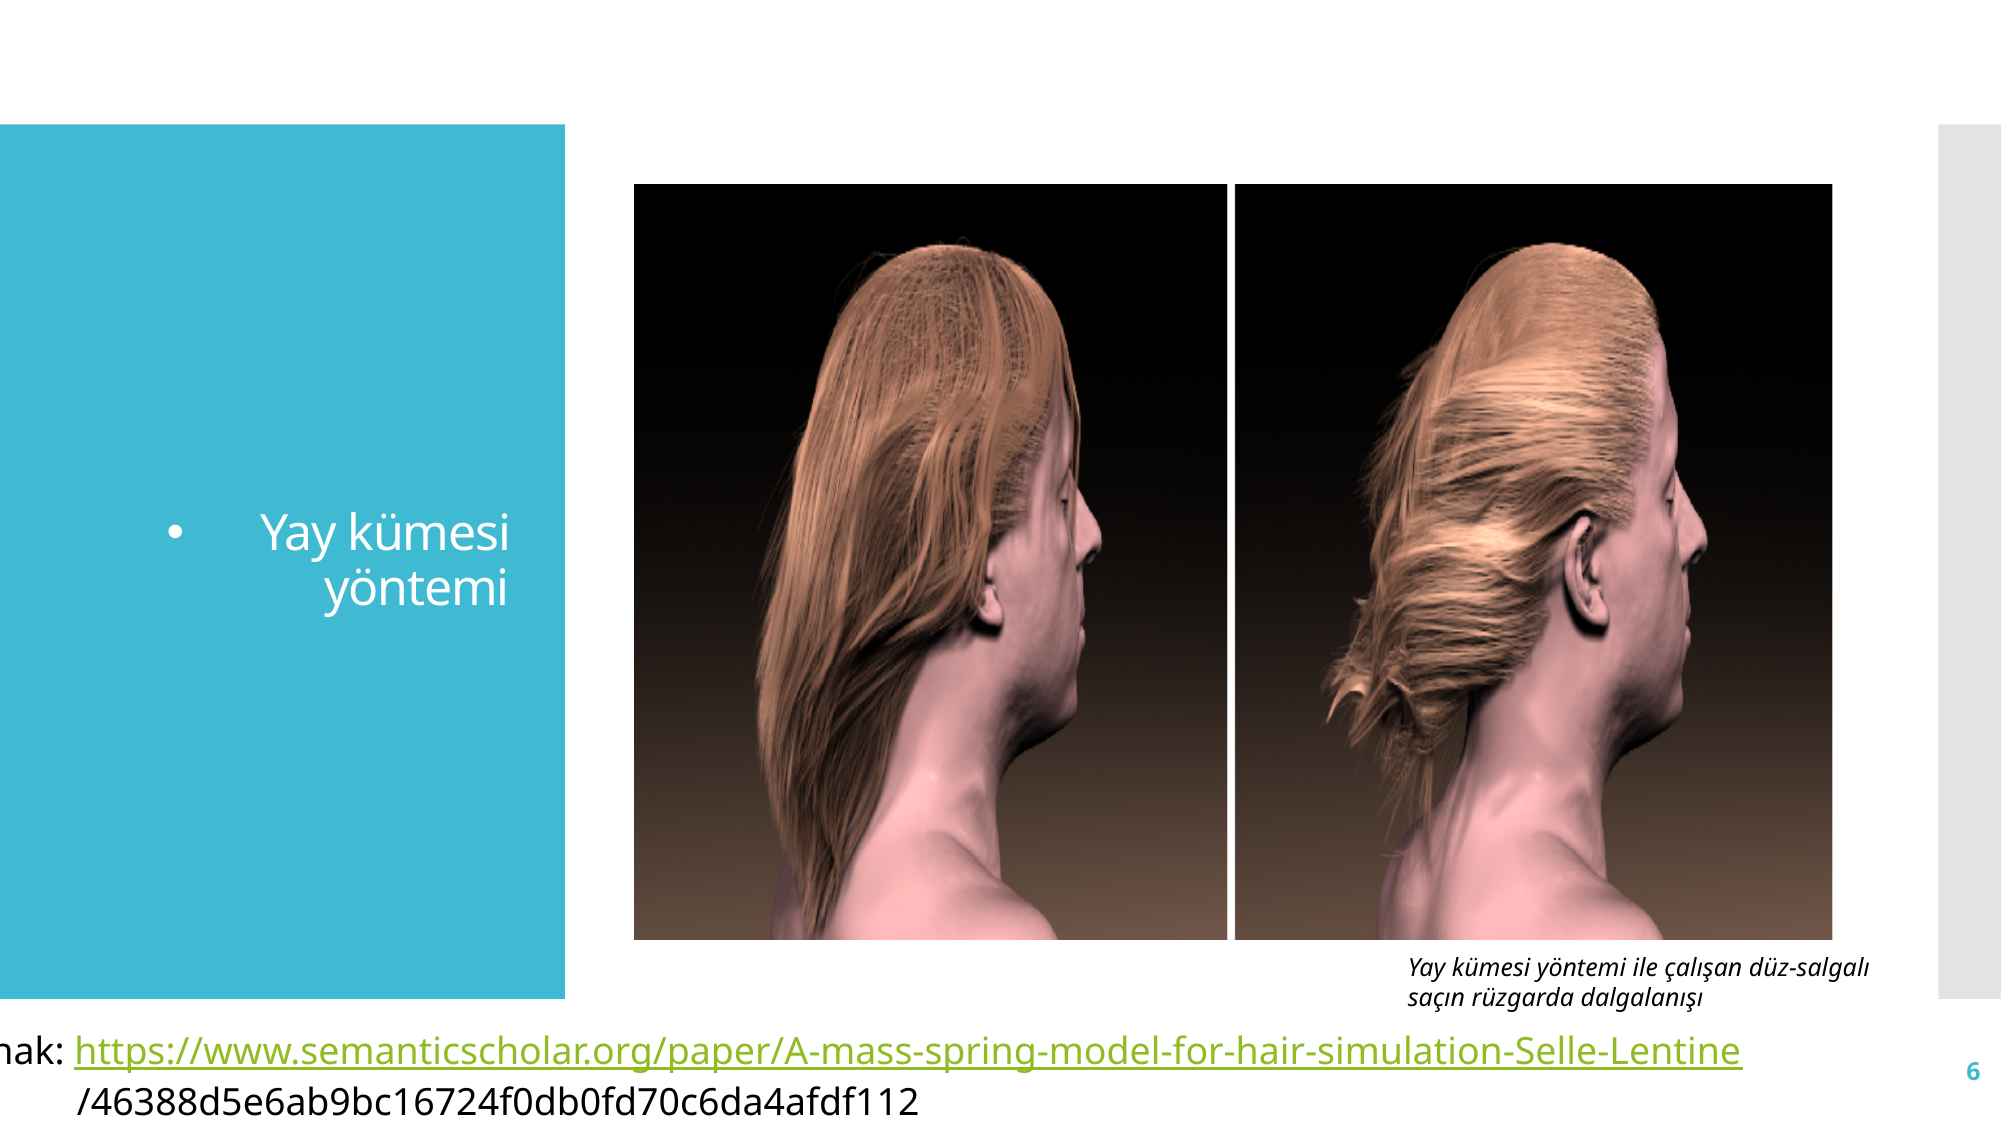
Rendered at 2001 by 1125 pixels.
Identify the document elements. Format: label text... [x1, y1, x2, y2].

text_box Kaynak: https://www.semanticscholar.org/paper/A-mass-spring-model-for-hair-simulation-Selle-Lentine /46388d5e6ab9bc16724f0db0fd70c6da4afdf112 [0, 1019, 1758, 1125]
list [634, 184, 1835, 940]
text_box Yay kümesi yöntemi ile çalışan düz-salgalı saçın rüzgarda dalgalanışı [1393, 943, 1893, 1019]
slide_number 6 [1744, 1042, 1996, 1103]
title Yay kümesi yöntemi [41, 184, 525, 940]
